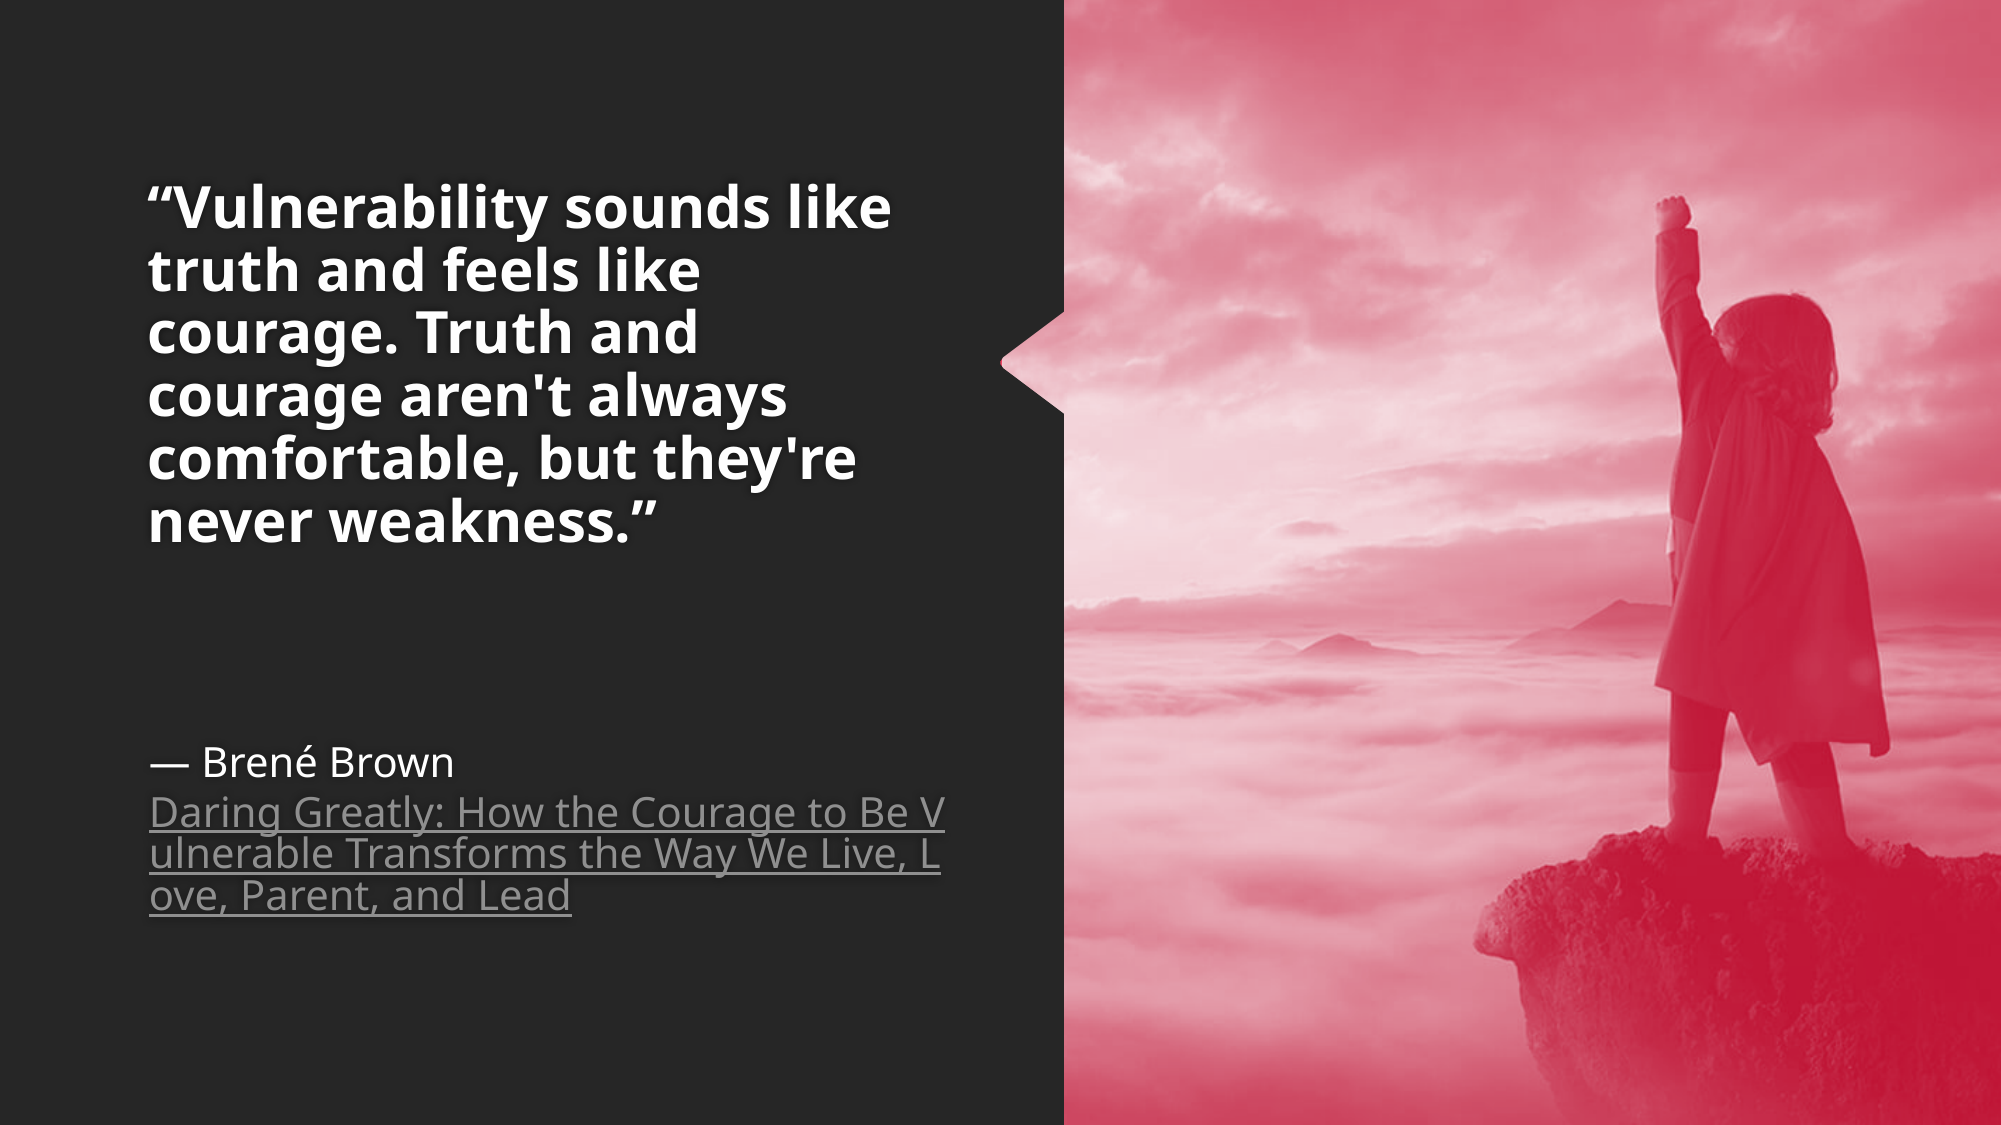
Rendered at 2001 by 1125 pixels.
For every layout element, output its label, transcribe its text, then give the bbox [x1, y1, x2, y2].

list ― Brené Brown Daring Greatly: How the Courage to Be Vulnerable Transforms the Way We Live, Love, Parent, and Lead [134, 635, 964, 942]
picture [1001, 0, 2000, 1125]
text_box [0, 0, 1001, 1125]
title “Vulnerability sounds like truth and feels like courage. Truth and courage aren't always comfortable, but they're never weakness.” [132, 73, 965, 563]
